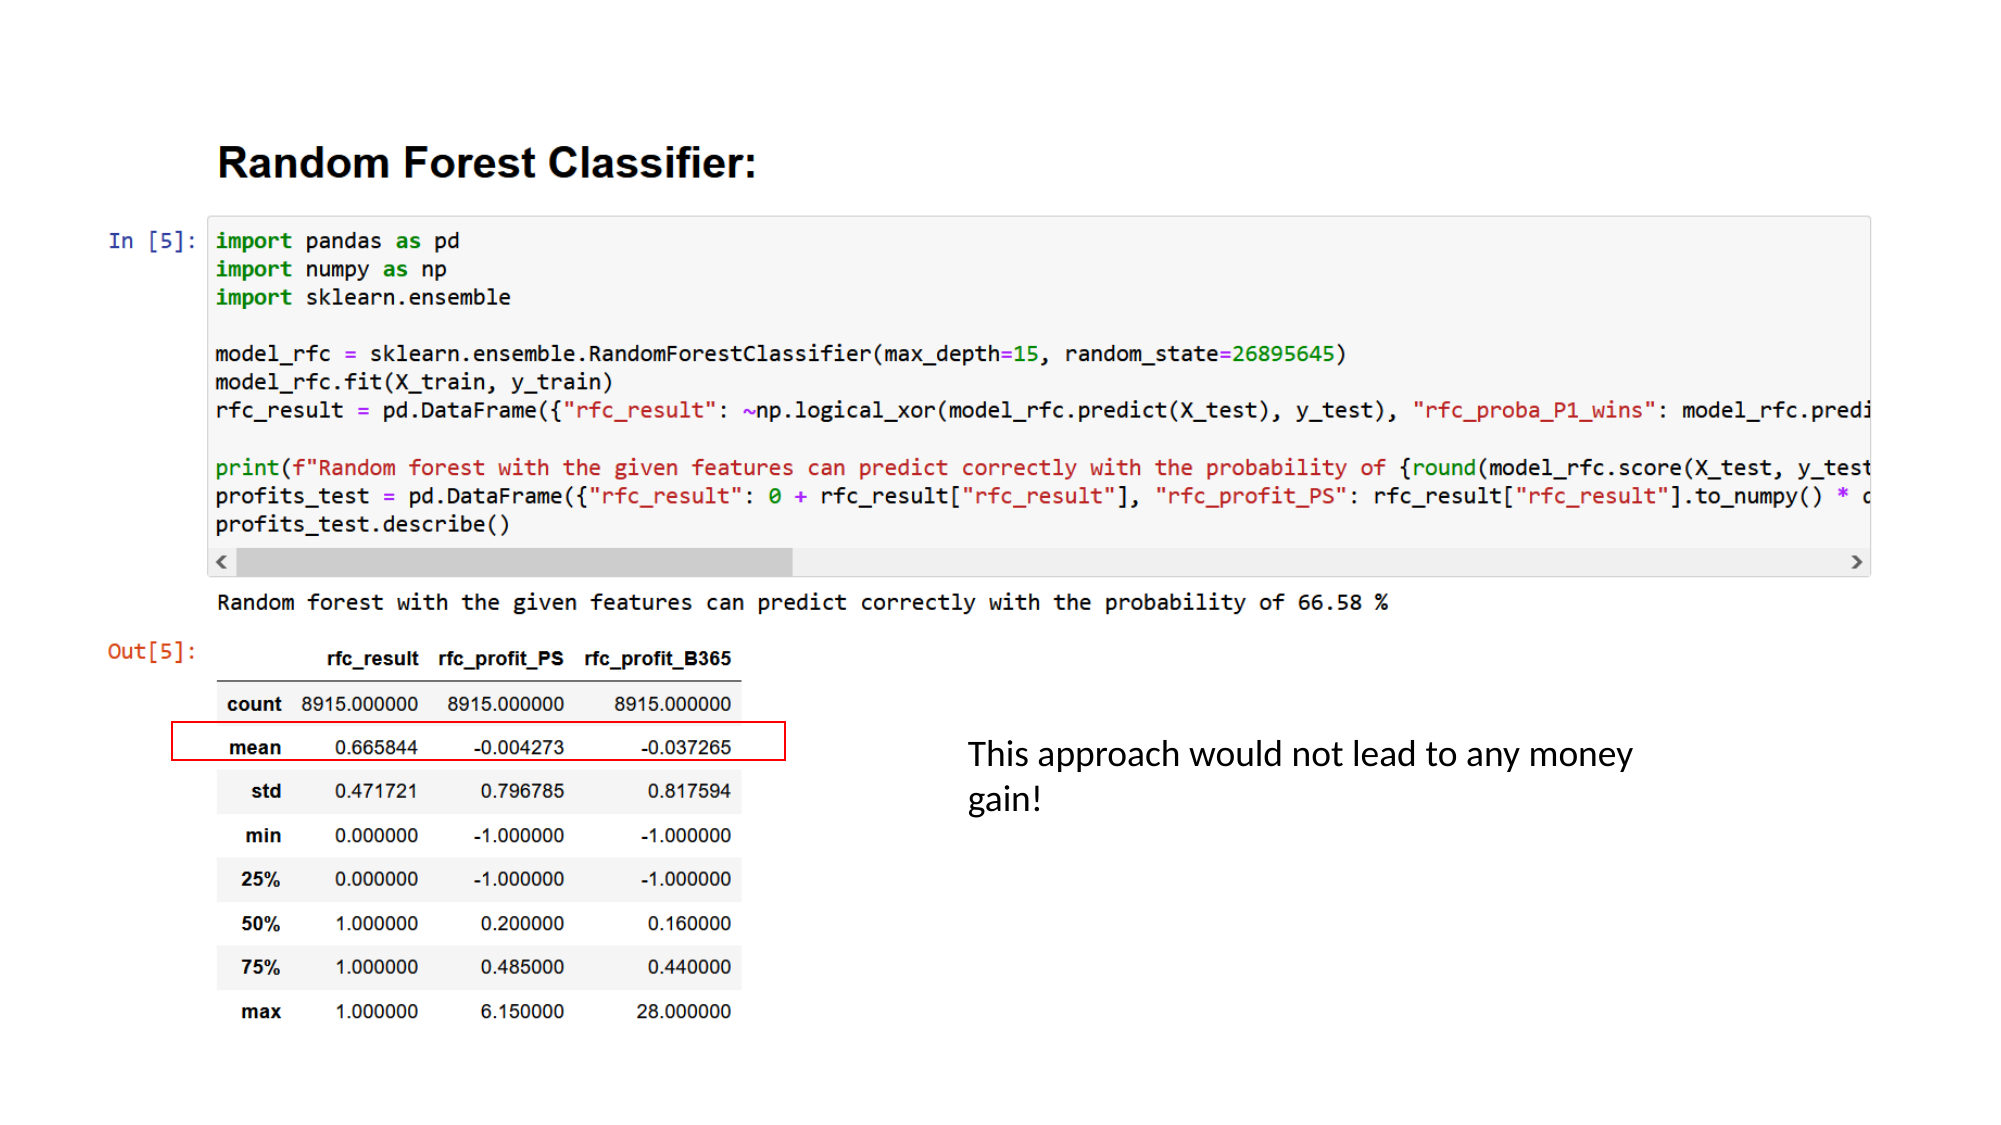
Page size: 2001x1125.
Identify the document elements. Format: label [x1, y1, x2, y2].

list [61, 115, 1903, 1066]
